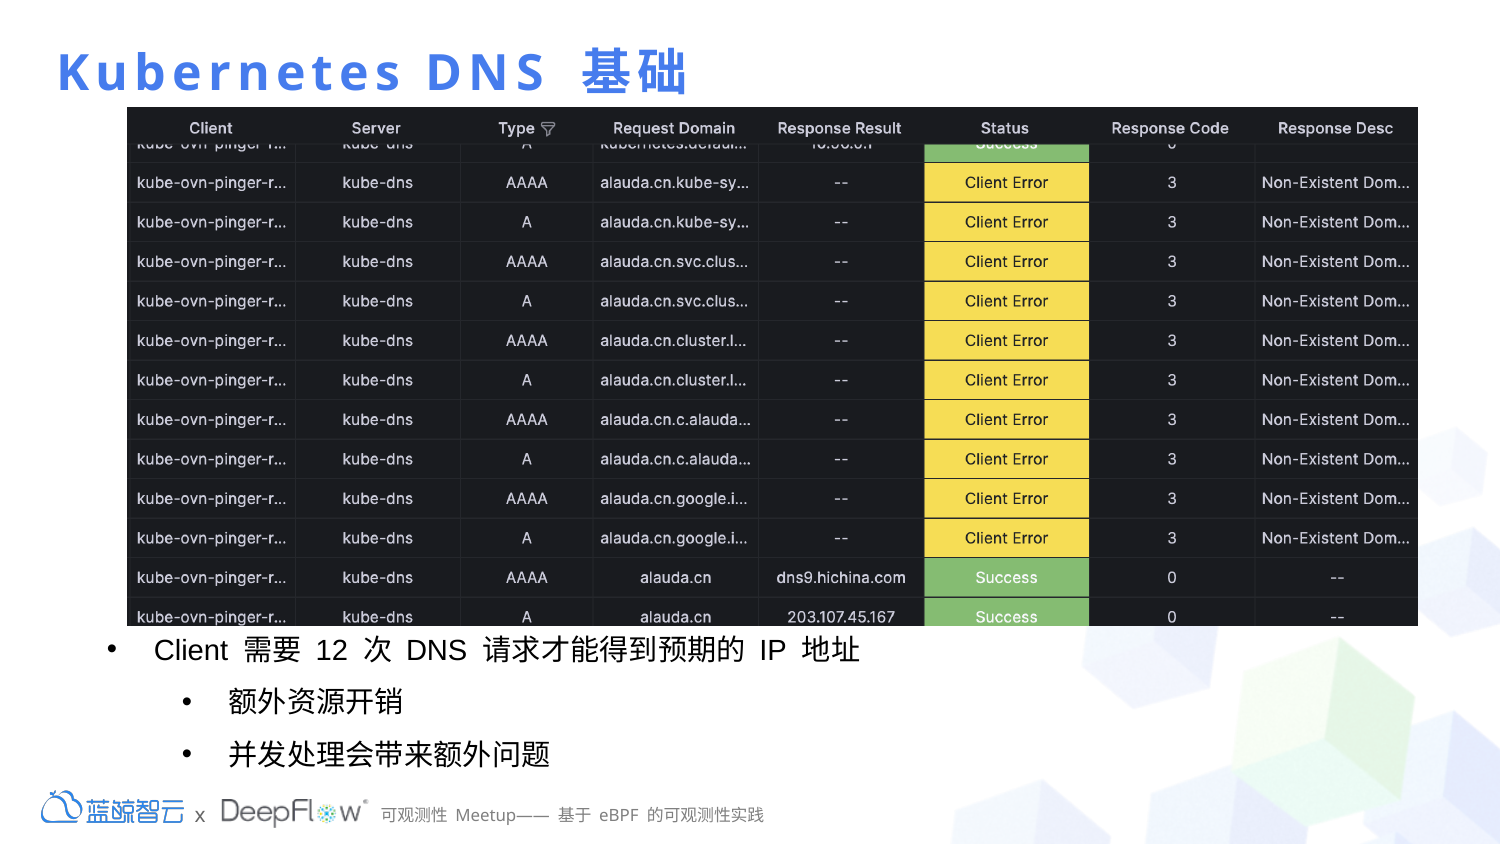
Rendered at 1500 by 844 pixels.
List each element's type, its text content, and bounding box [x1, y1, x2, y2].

text_box Client 需要 12 次 DNS 请求才能得到预期的 IP 地址 额外资源开销 并发处理会带来额外问题 [92, 518, 1348, 752]
picture [127, 107, 1500, 844]
title Kubernetes DNS 基础 [41, 32, 1151, 132]
picture [221, 799, 370, 829]
picture [41, 790, 184, 823]
